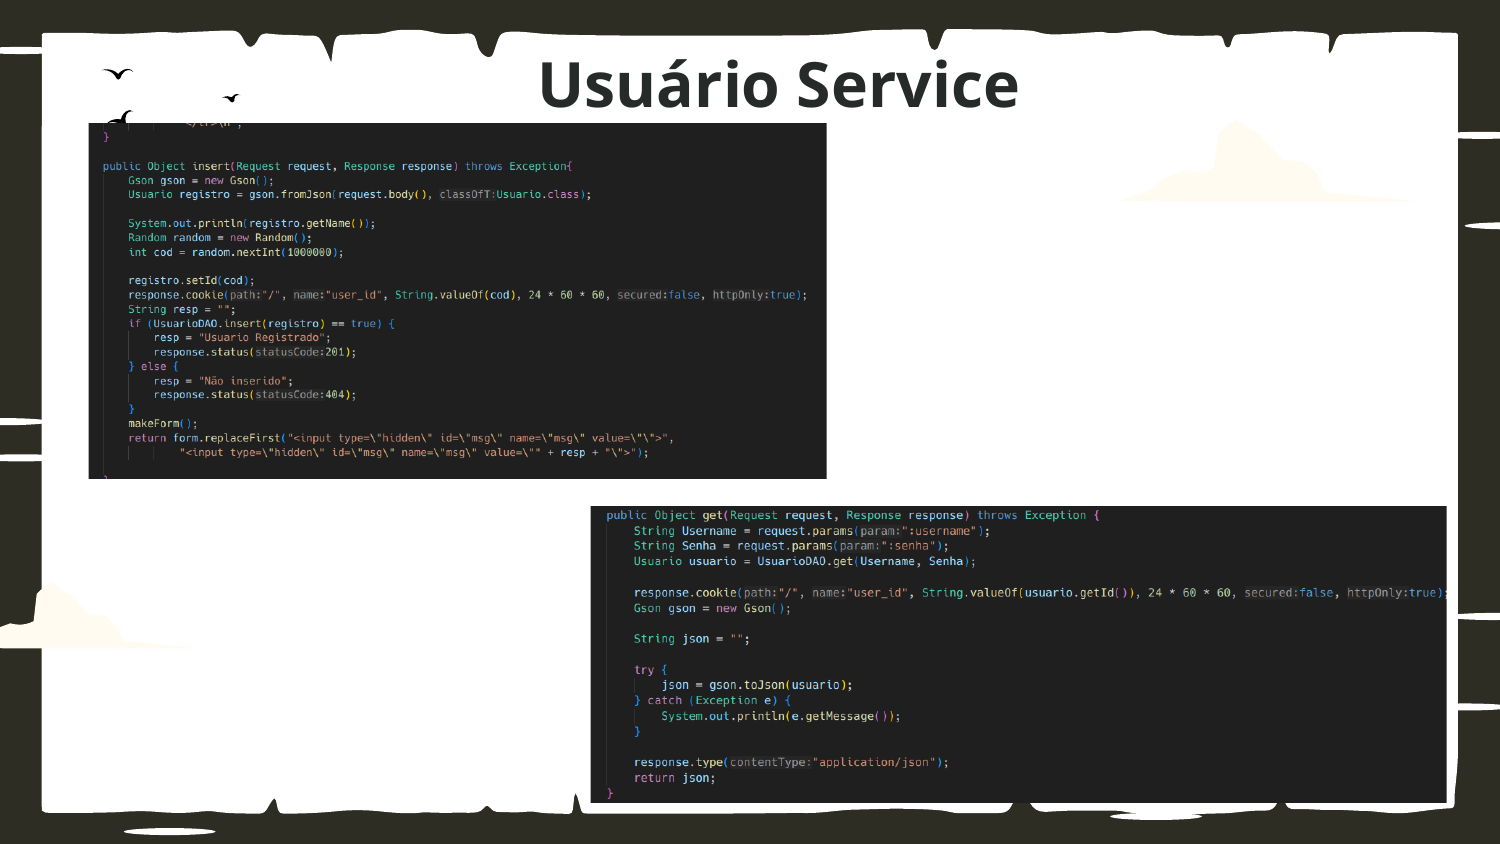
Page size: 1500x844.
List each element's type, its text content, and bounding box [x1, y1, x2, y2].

picture [590, 506, 1447, 803]
title Usuário Service [147, 29, 1411, 124]
picture [88, 122, 827, 479]
